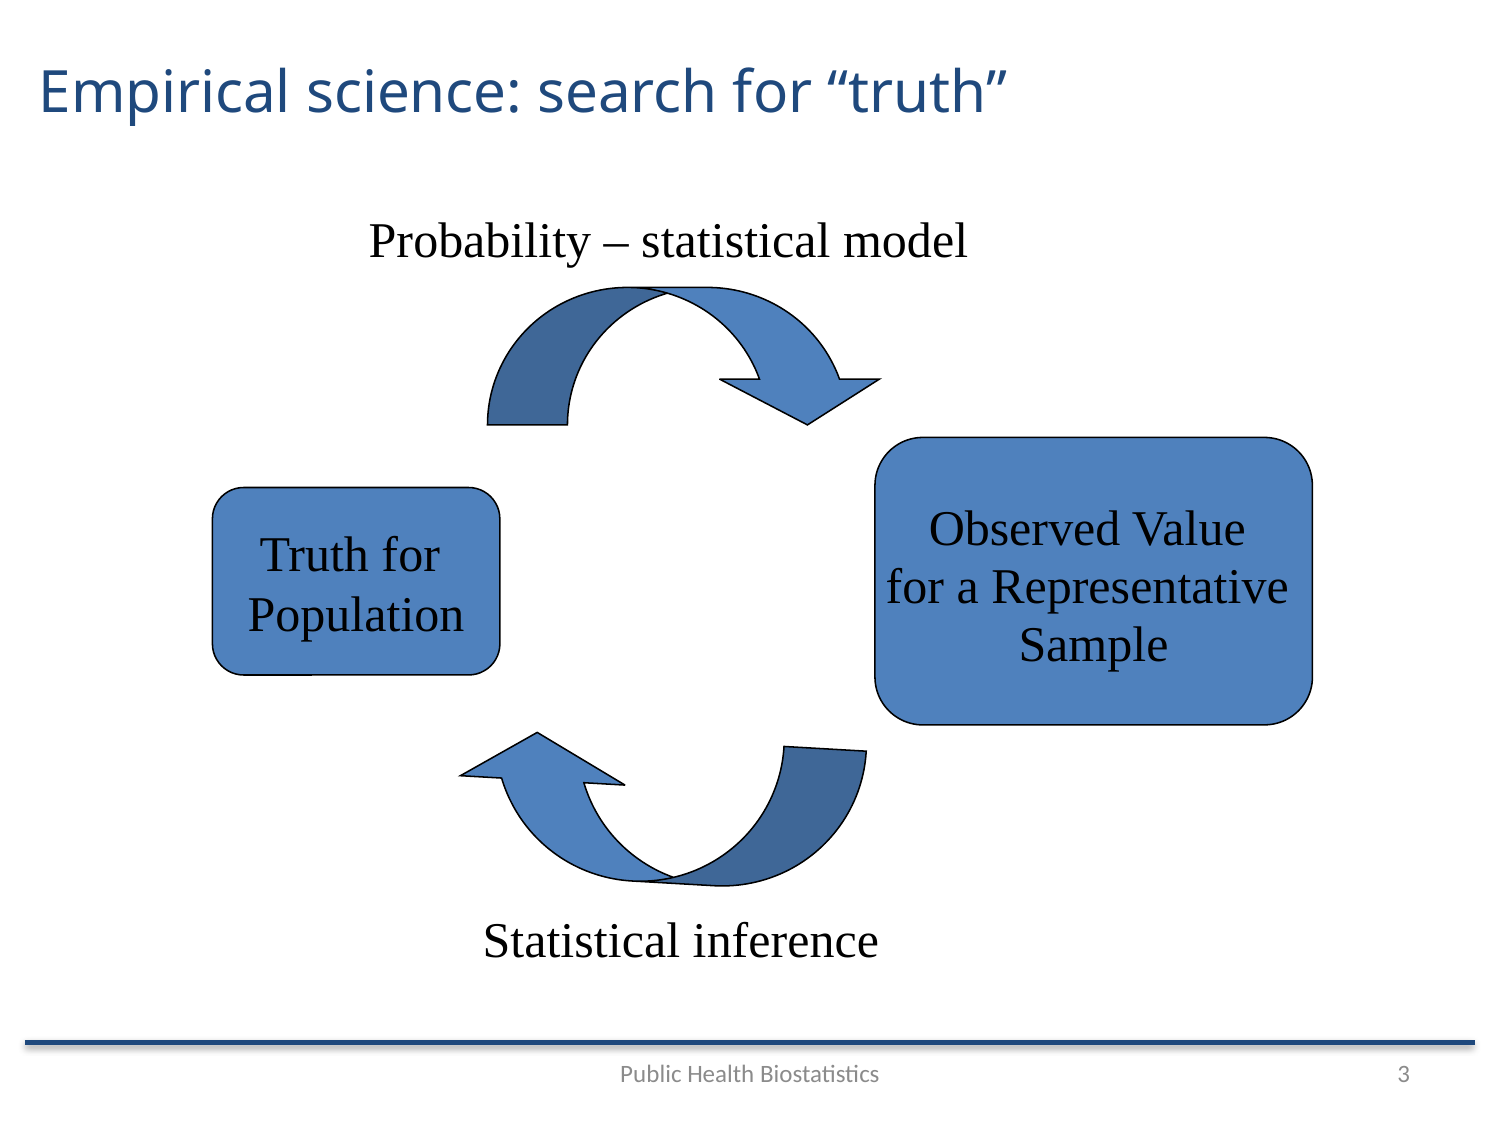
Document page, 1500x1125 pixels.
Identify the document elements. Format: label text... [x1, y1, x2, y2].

footer Public Health Biostatistics [425, 1042, 1074, 1103]
text_box Statistical inference [424, 899, 938, 975]
text_box Observed Value for a Representative Sample [874, 437, 1313, 725]
text_box [487, 287, 880, 425]
text_box [460, 732, 867, 886]
slide_number 3 [1074, 1042, 1425, 1103]
title Empirical science: search for “truth” [23, 21, 1467, 157]
text_box Probability – statistical model [350, 199, 988, 275]
text_box Truth for Population [212, 487, 500, 676]
